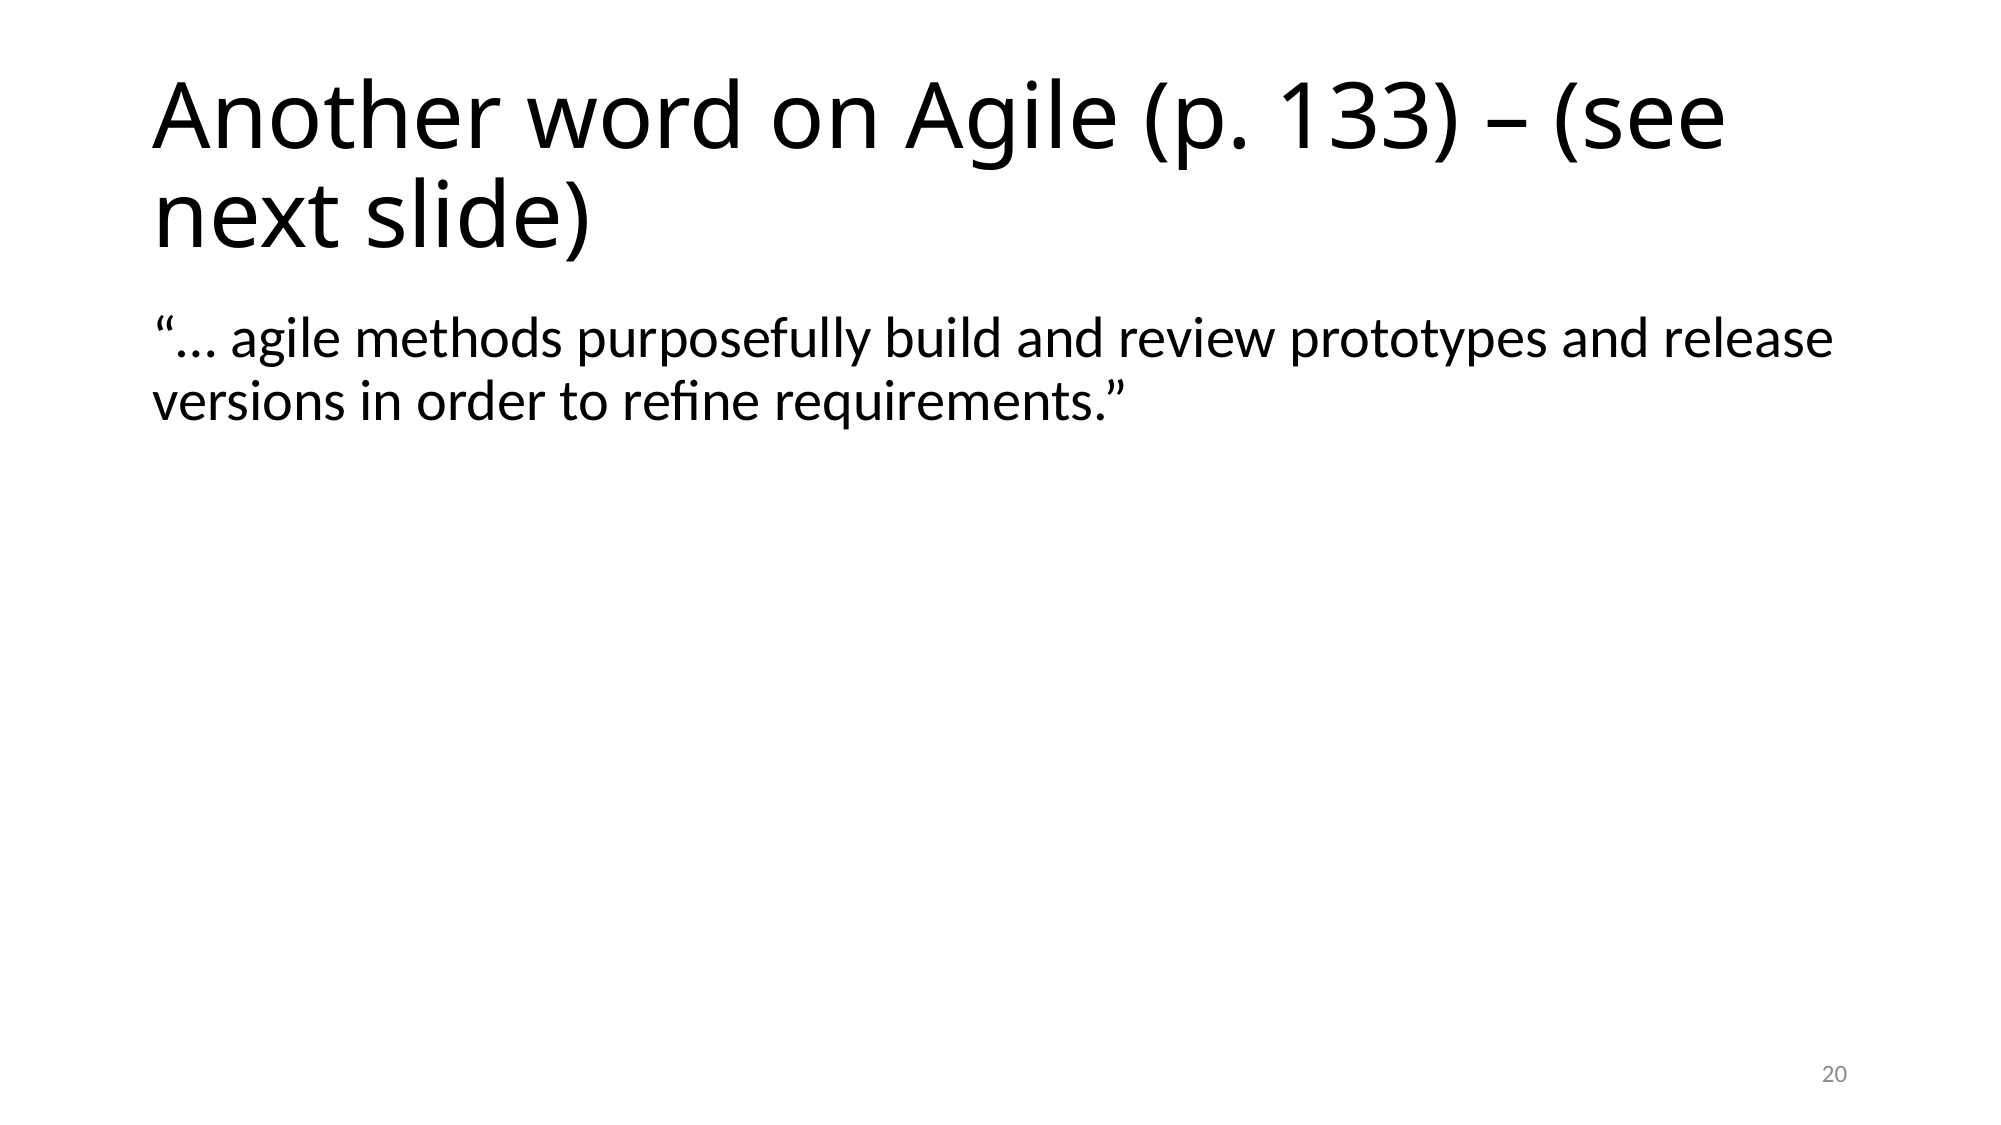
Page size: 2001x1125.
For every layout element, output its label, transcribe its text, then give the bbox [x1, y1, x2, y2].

list “… agile methods purposefully build and review prototypes and release versions in order to refine requirements.” [137, 299, 1863, 1014]
slide_number 20 [1412, 1042, 1863, 1103]
title Another word on Agile (p. 133) – (see next slide) [137, 59, 1863, 278]
